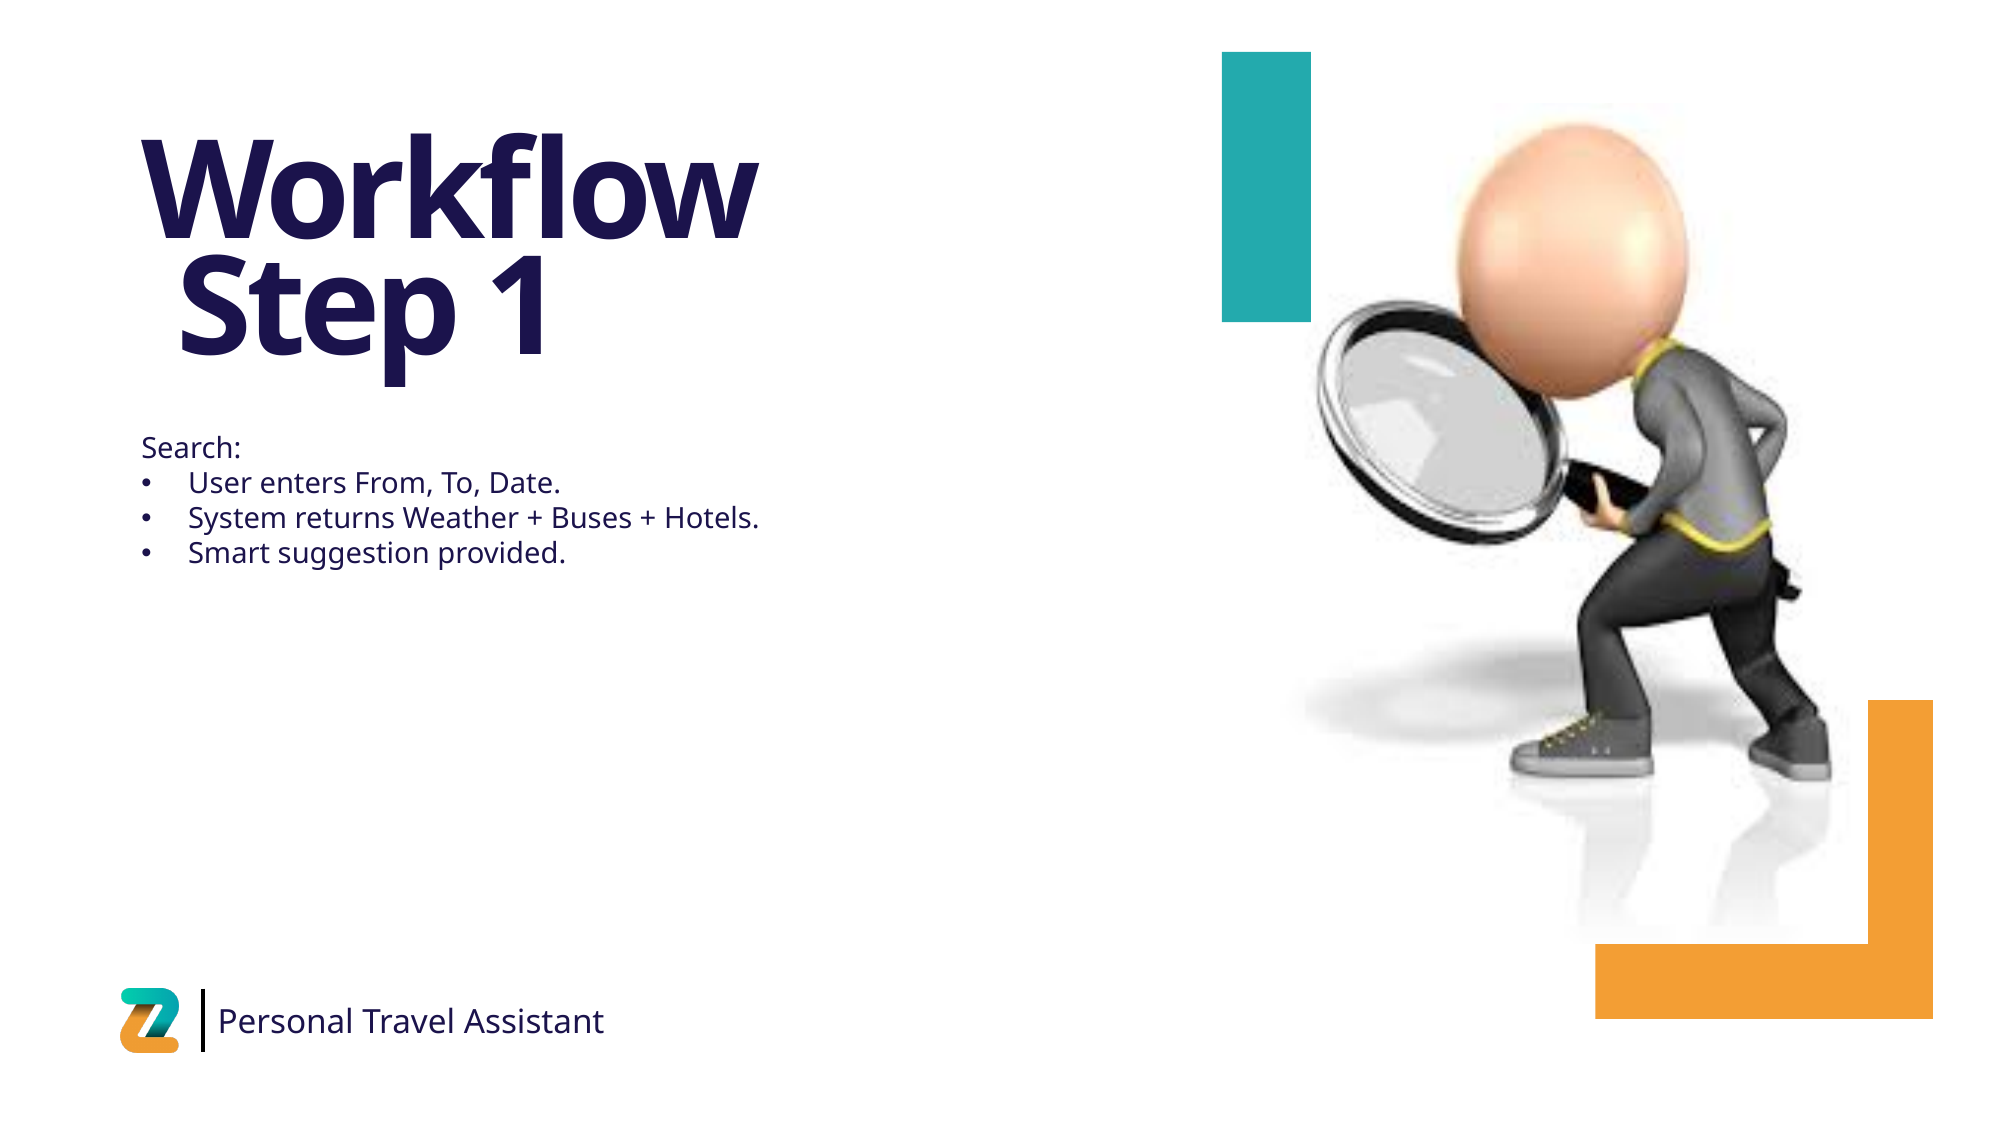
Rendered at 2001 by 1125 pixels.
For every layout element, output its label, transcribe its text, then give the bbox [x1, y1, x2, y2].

text_box [1221, 51, 1312, 323]
text_box [101, 114, 1000, 256]
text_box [120, 988, 922, 1053]
text_box [1594, 699, 1934, 1020]
text_box Search: User enters From, To, Date. System returns Weather + Buses + Hotels. Smart suggestion provided. [126, 422, 1136, 577]
picture [1259, 103, 1868, 944]
text_box Workflow Step 1 [126, 139, 1157, 385]
